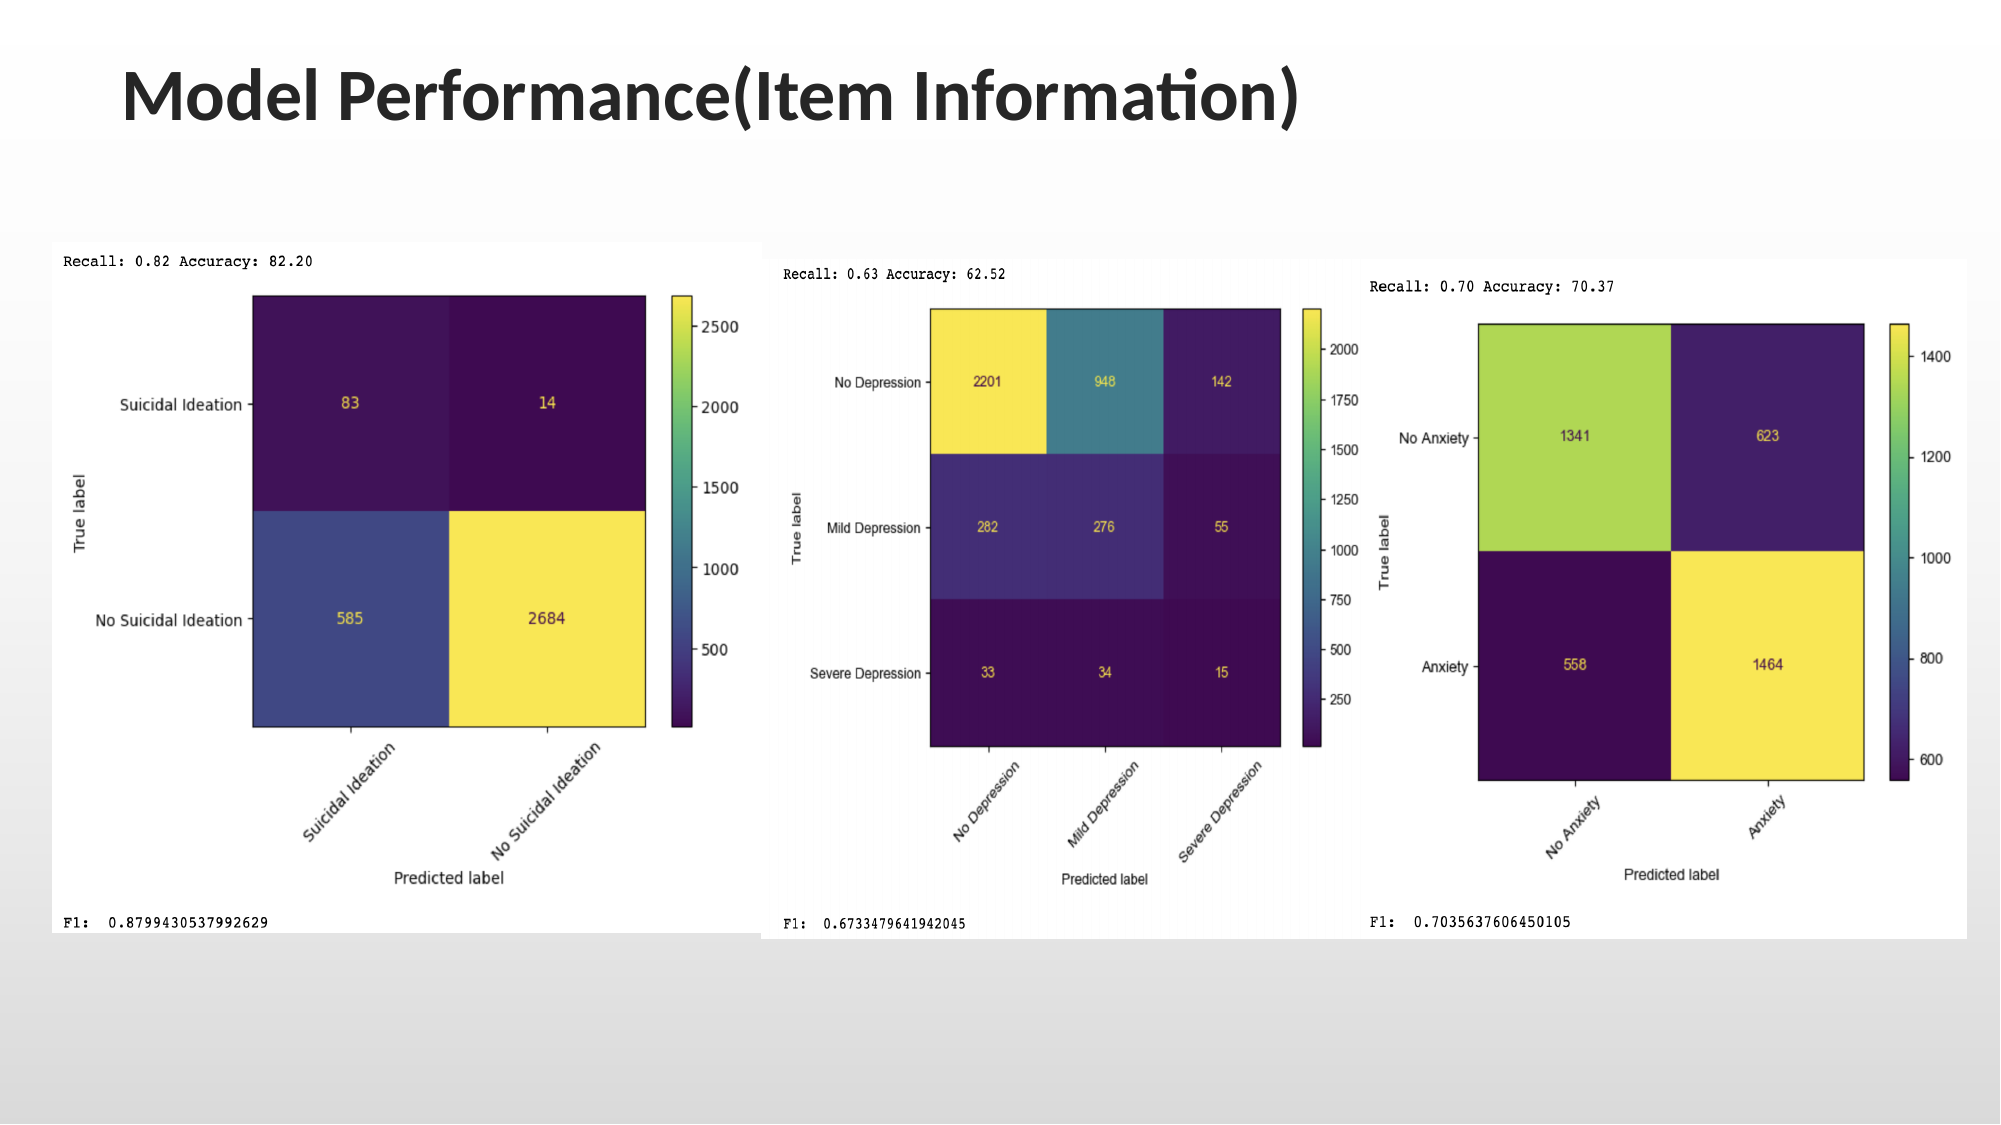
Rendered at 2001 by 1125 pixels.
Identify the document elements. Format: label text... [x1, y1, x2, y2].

picture [0, 0, 2001, 1125]
title Model Performance(Item Information) [106, 42, 1832, 259]
